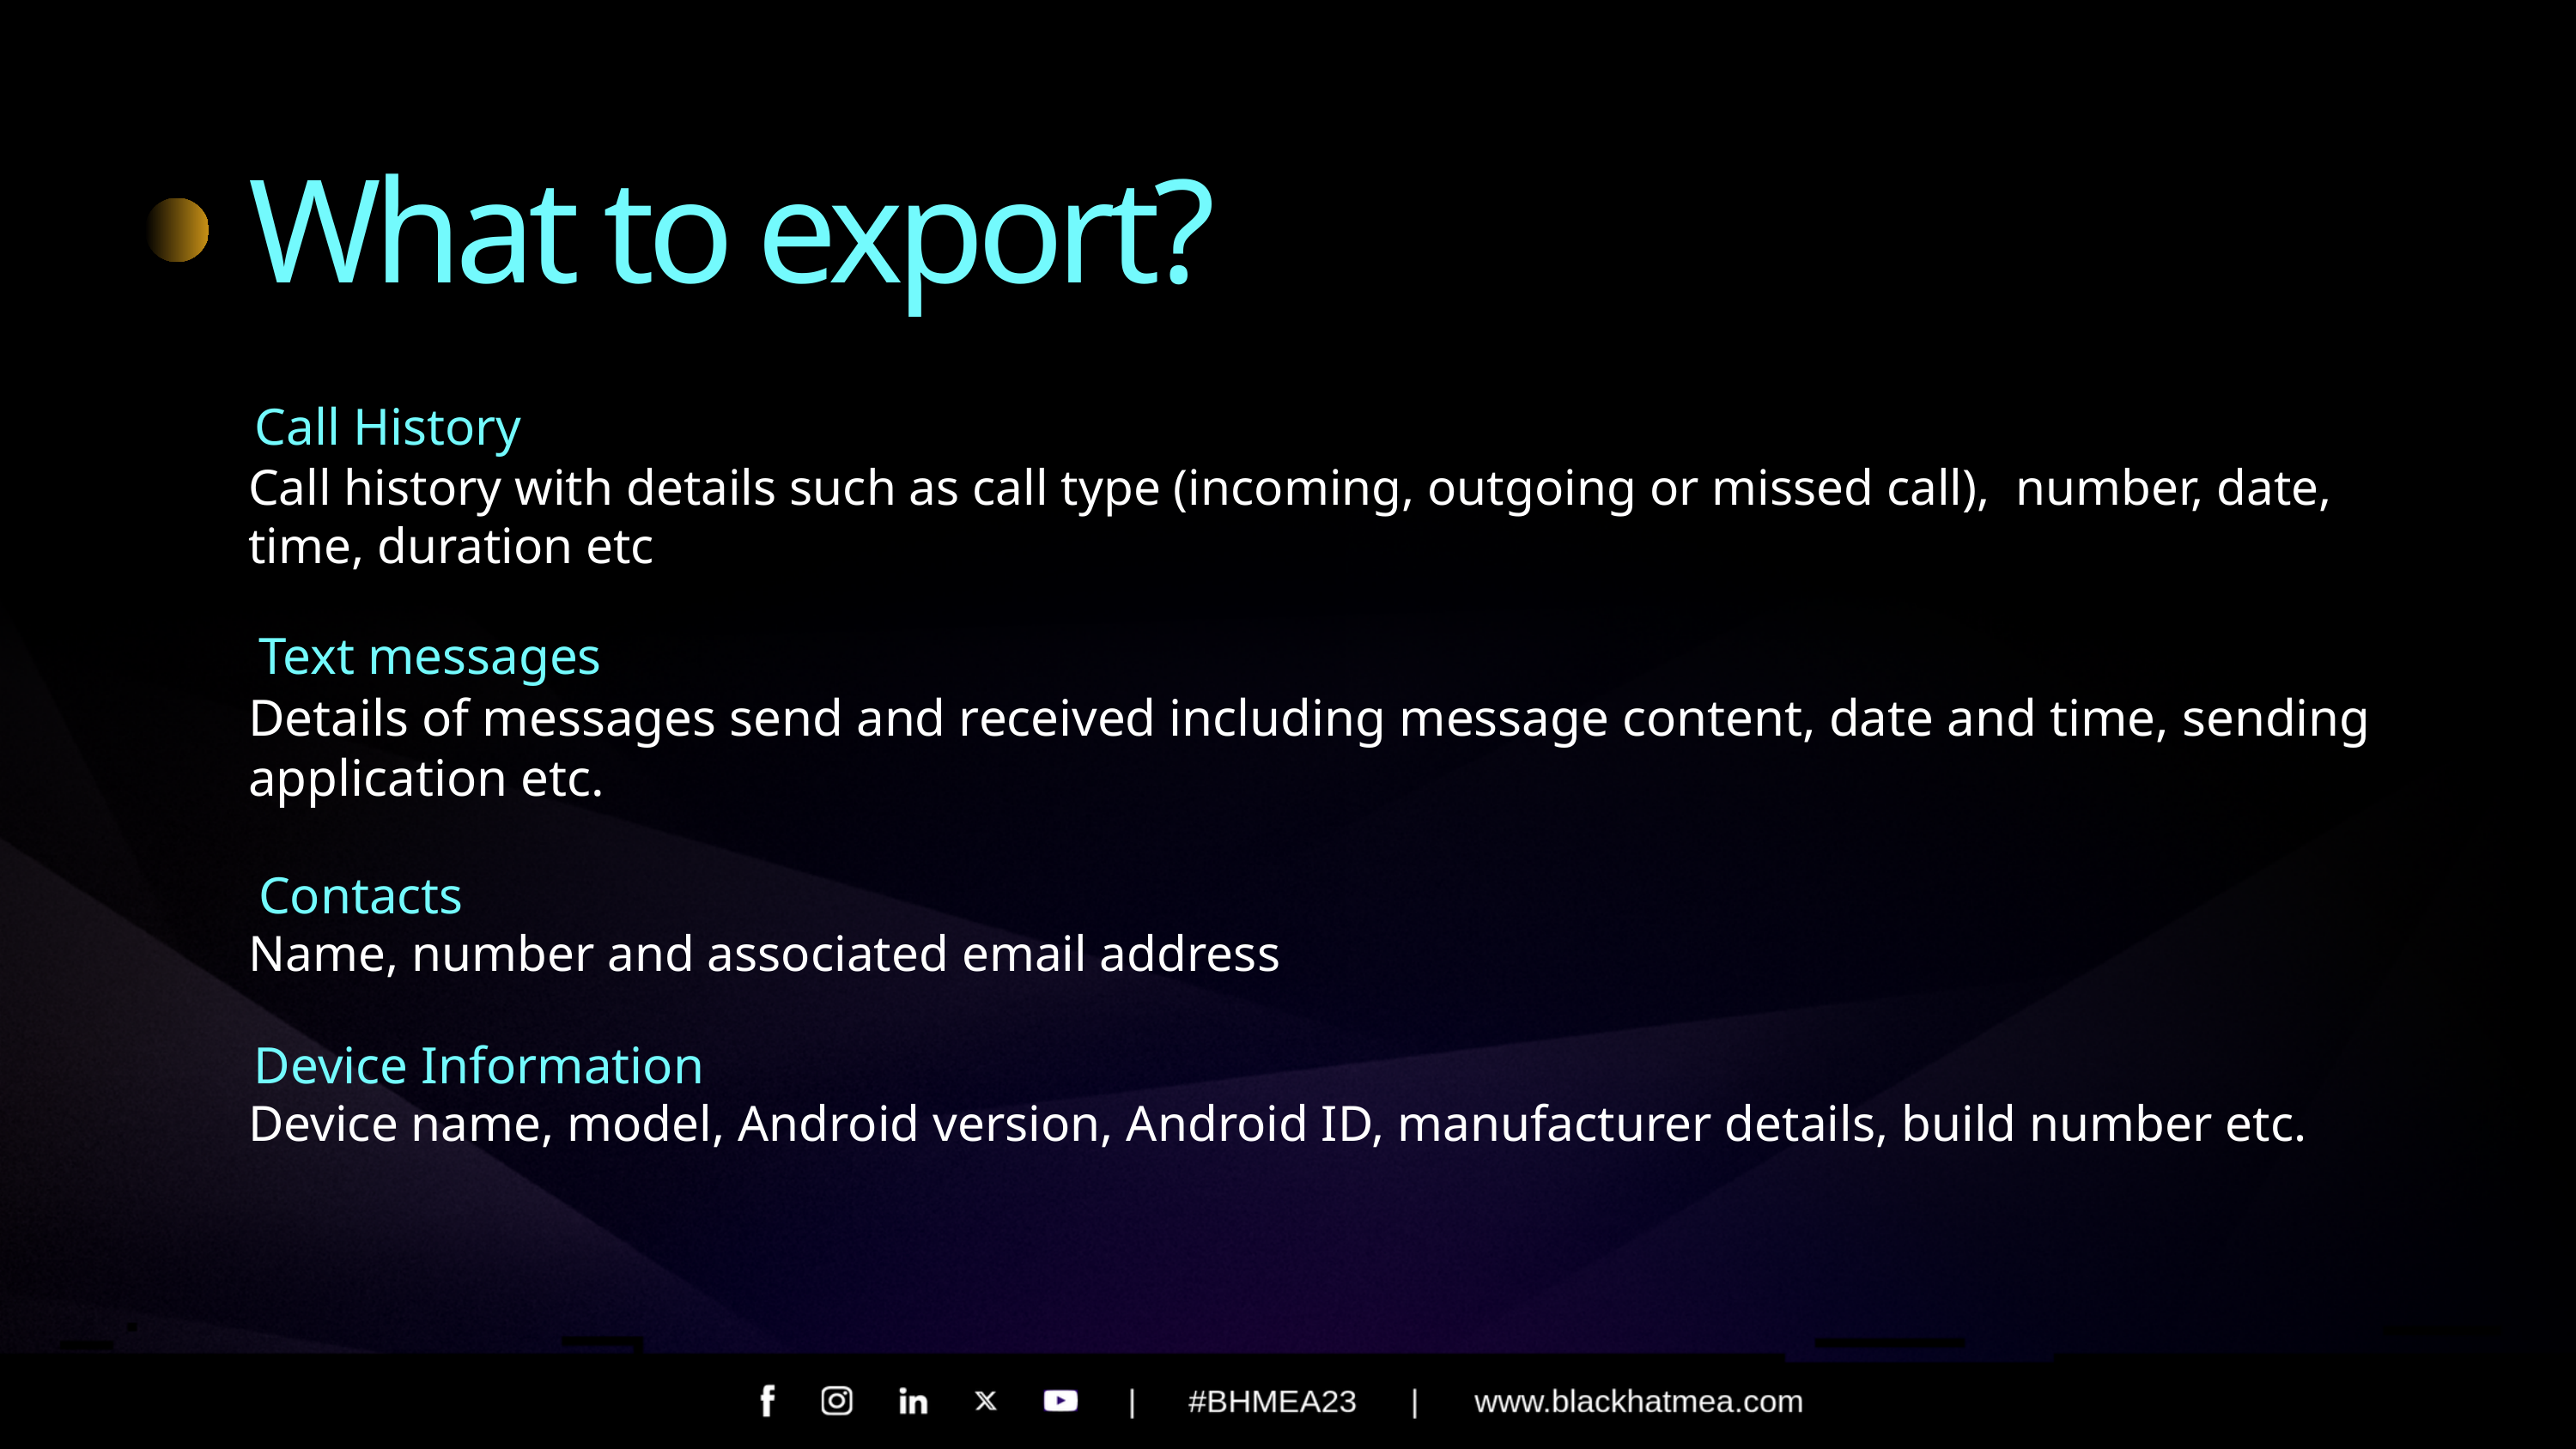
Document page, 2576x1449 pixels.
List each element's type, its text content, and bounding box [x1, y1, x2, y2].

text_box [144, 197, 210, 263]
text_box Contacts [248, 864, 474, 922]
text_box Call History [248, 395, 529, 456]
text_box Call history with details such as call type (incoming, outgoing or missed call), number, date, time, duration etc [248, 456, 2432, 632]
text_box Name, number and associated email address [248, 922, 2432, 981]
text_box Device Information [248, 1034, 710, 1093]
text_box [0, 0, 2576, 1449]
text_box Device name, model, Android version, Android ID, manufacturer details, build number etc. [248, 1093, 2432, 1152]
text_box What to export? [248, 161, 1662, 312]
text_box Text messages [248, 624, 612, 685]
text_box Details of messages send and received including message content, date and time, sending application etc. [248, 686, 2432, 806]
